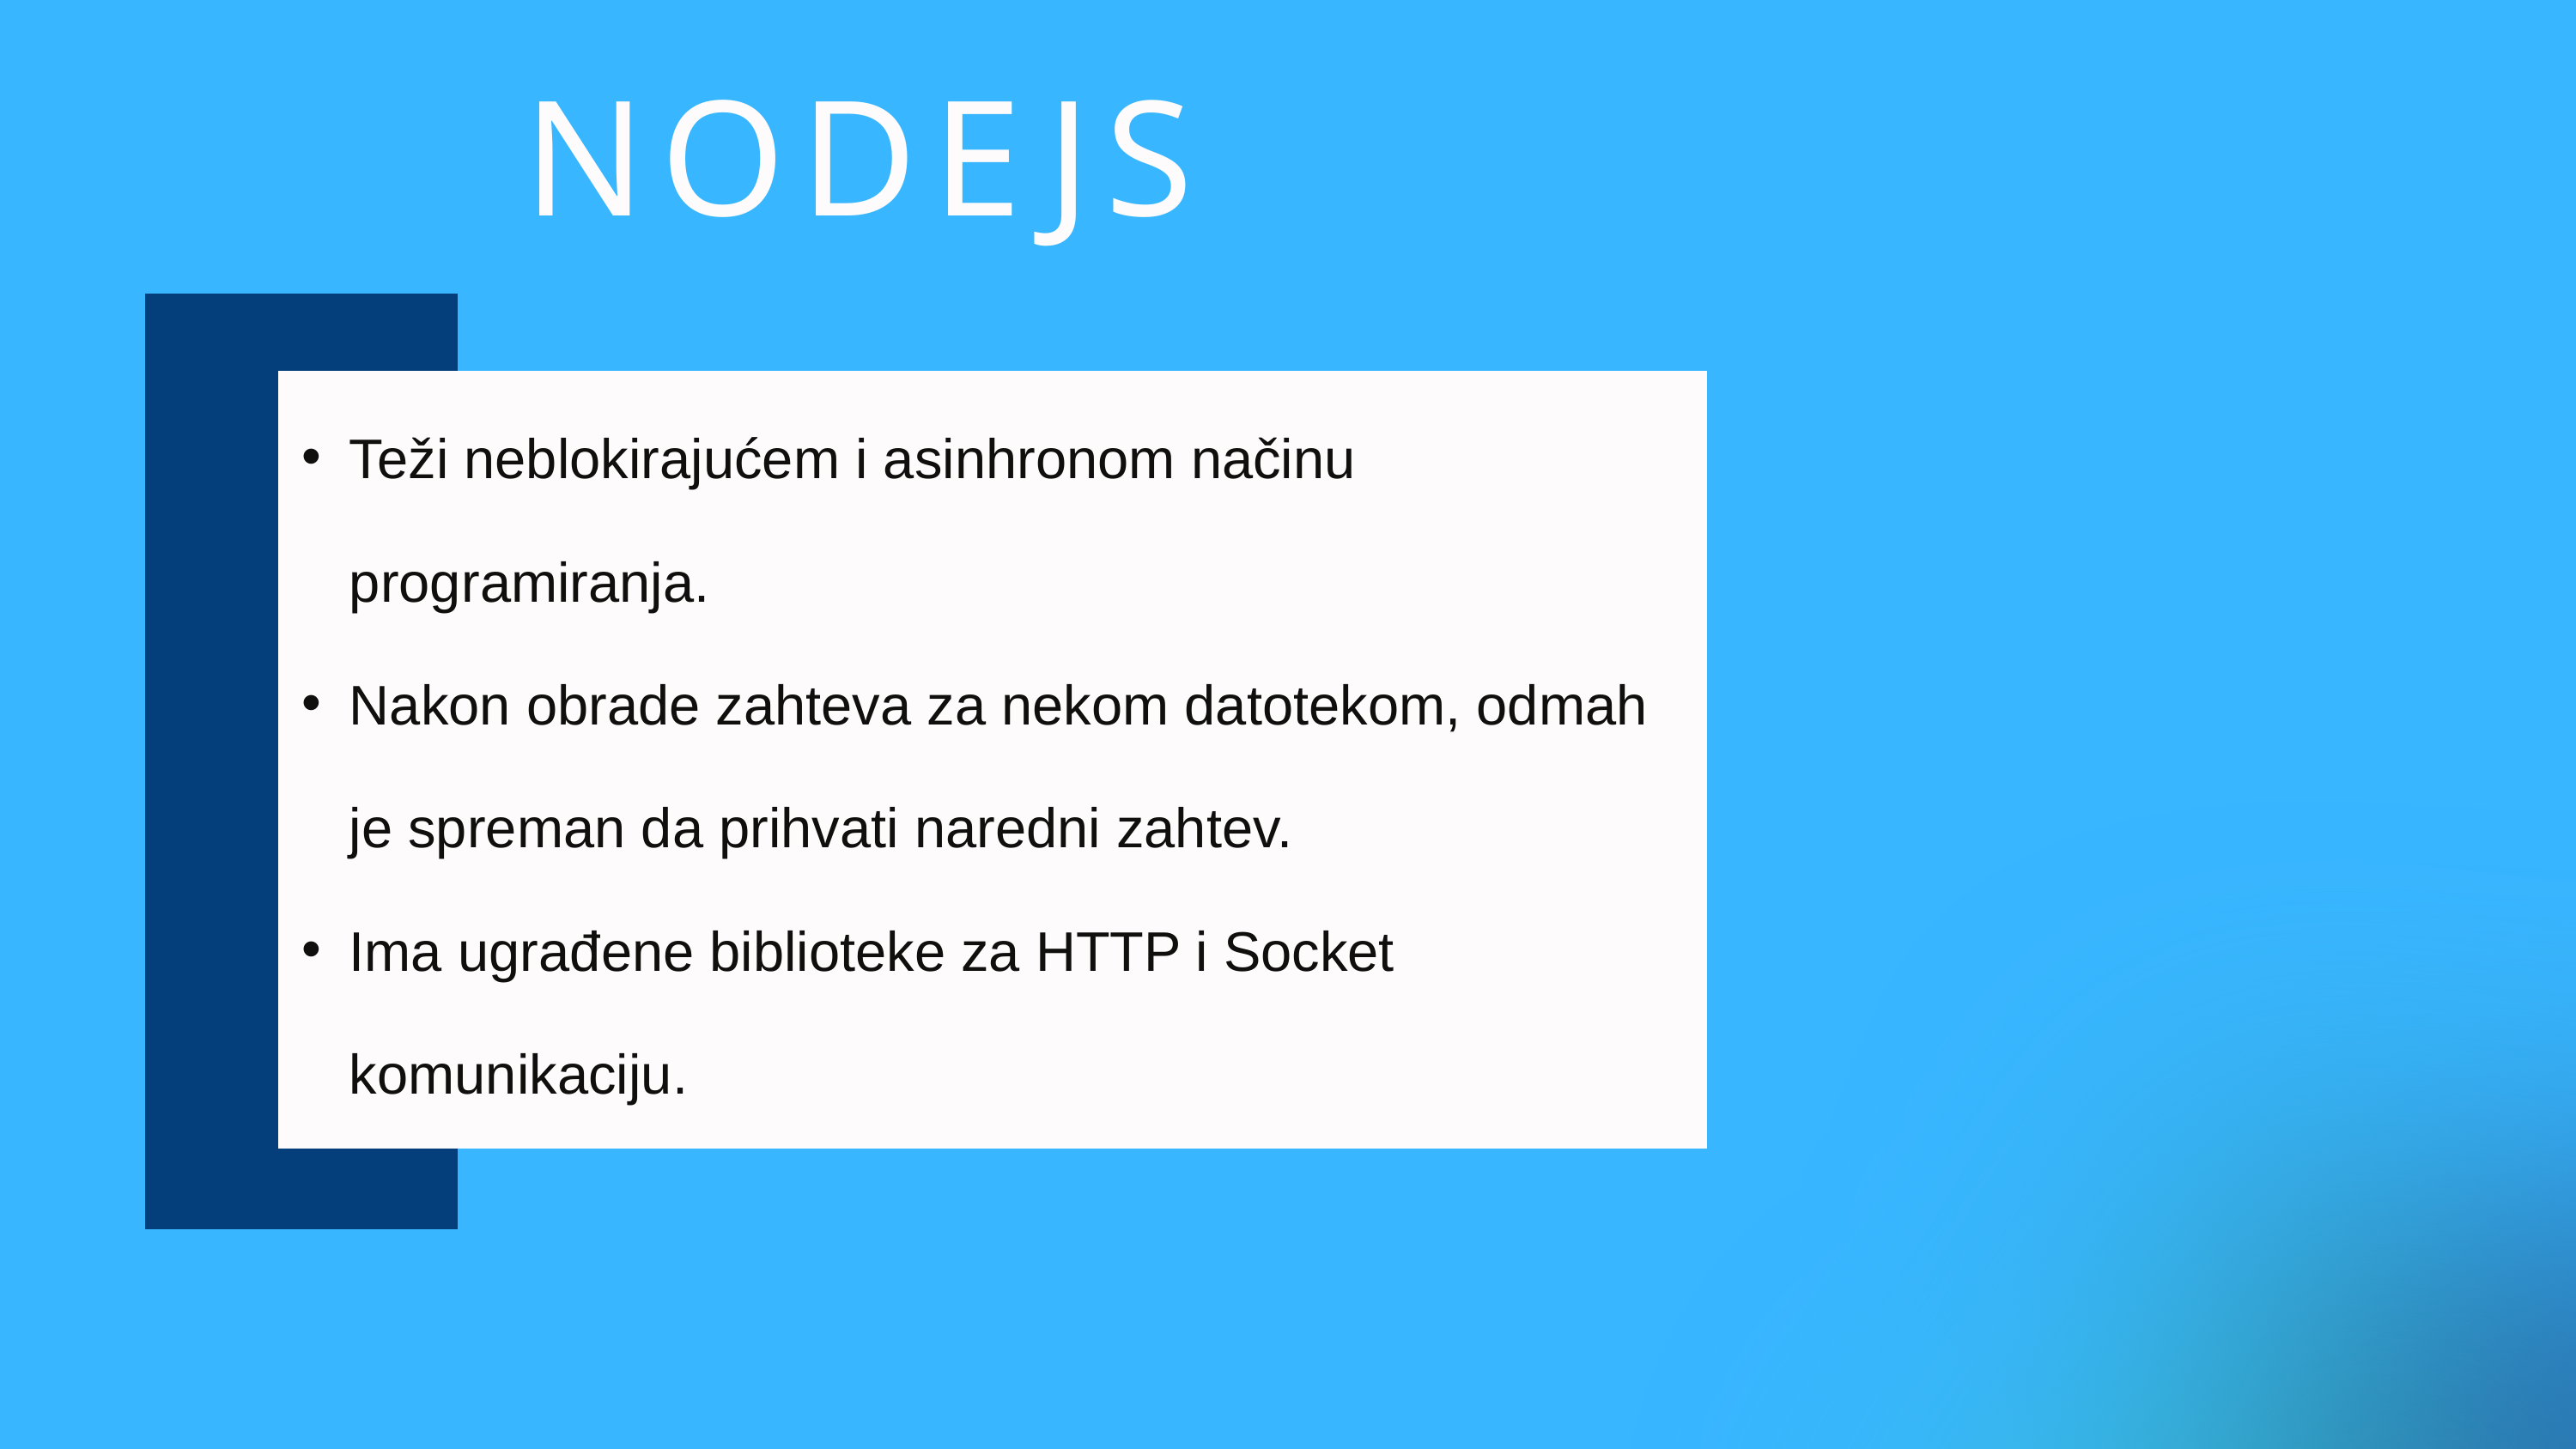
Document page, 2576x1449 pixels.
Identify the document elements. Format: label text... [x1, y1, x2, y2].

text_box [1608, 802, 2576, 1449]
text_box NODEJS [301, 27, 1418, 248]
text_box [277, 371, 1707, 1149]
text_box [144, 293, 458, 1230]
